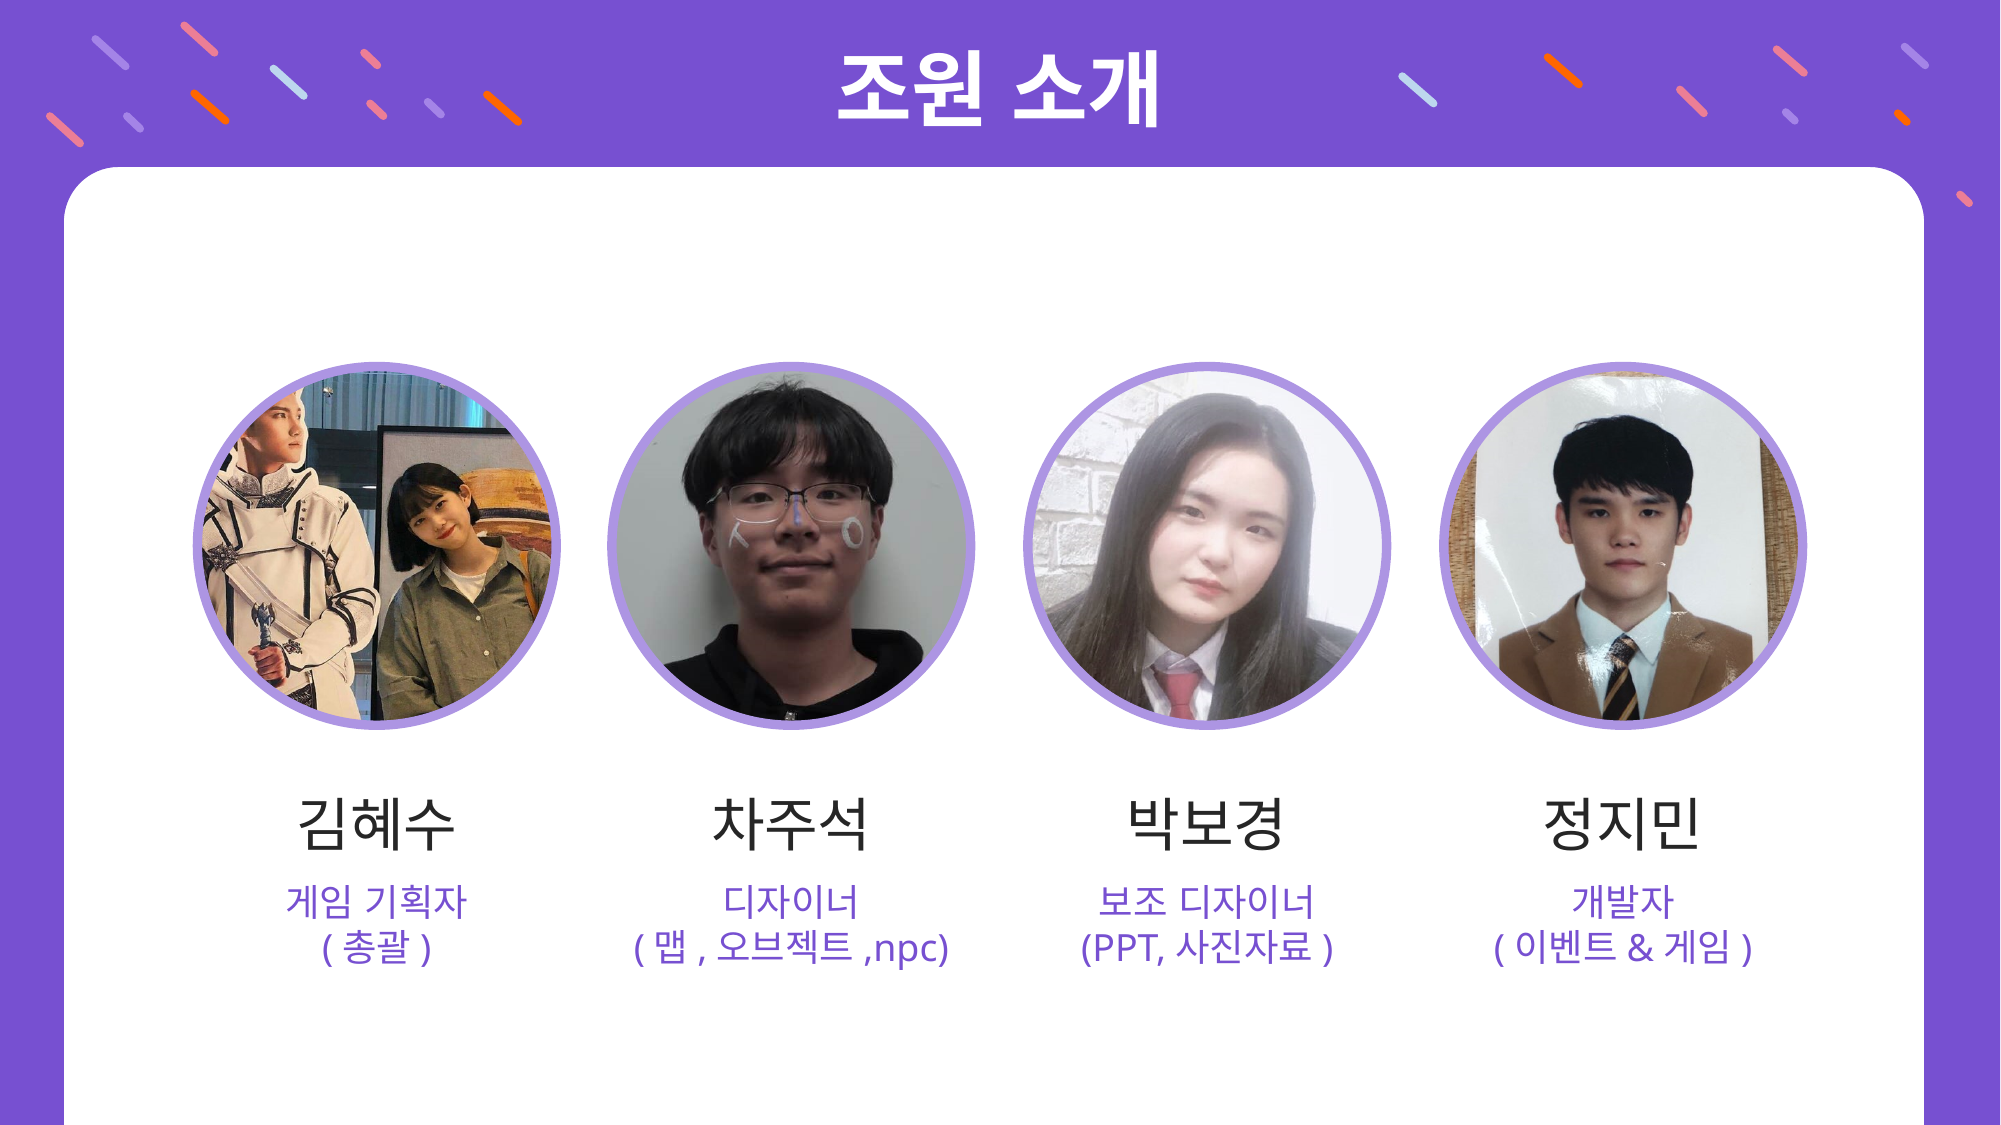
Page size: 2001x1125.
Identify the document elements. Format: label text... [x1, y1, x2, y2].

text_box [197, 366, 1803, 1116]
title 조원 소개 [137, 19, 1863, 168]
